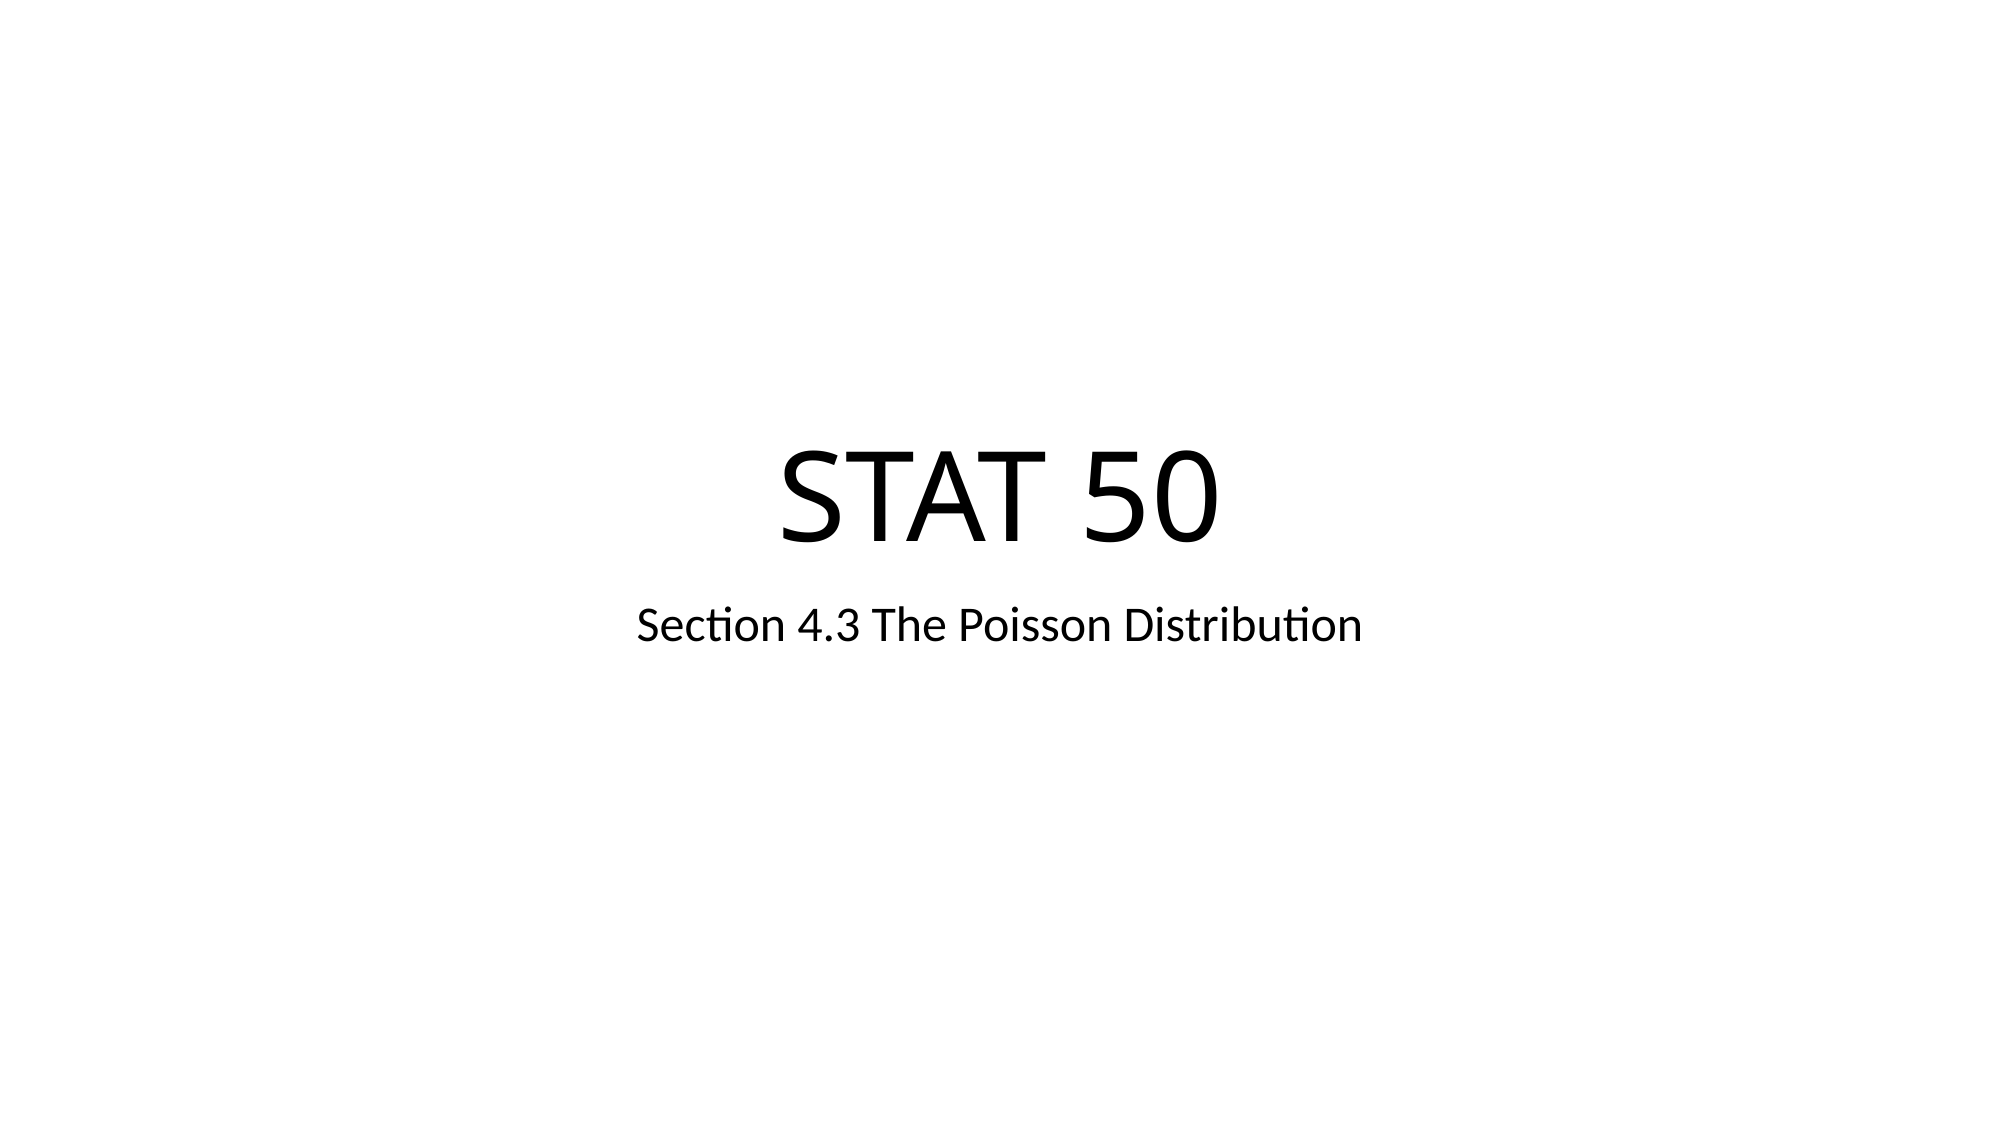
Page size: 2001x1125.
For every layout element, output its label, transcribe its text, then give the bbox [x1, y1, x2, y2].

subtitle Section 4.3 The Poisson Distribution [249, 590, 1750, 863]
title STAT 50 [249, 184, 1750, 576]
